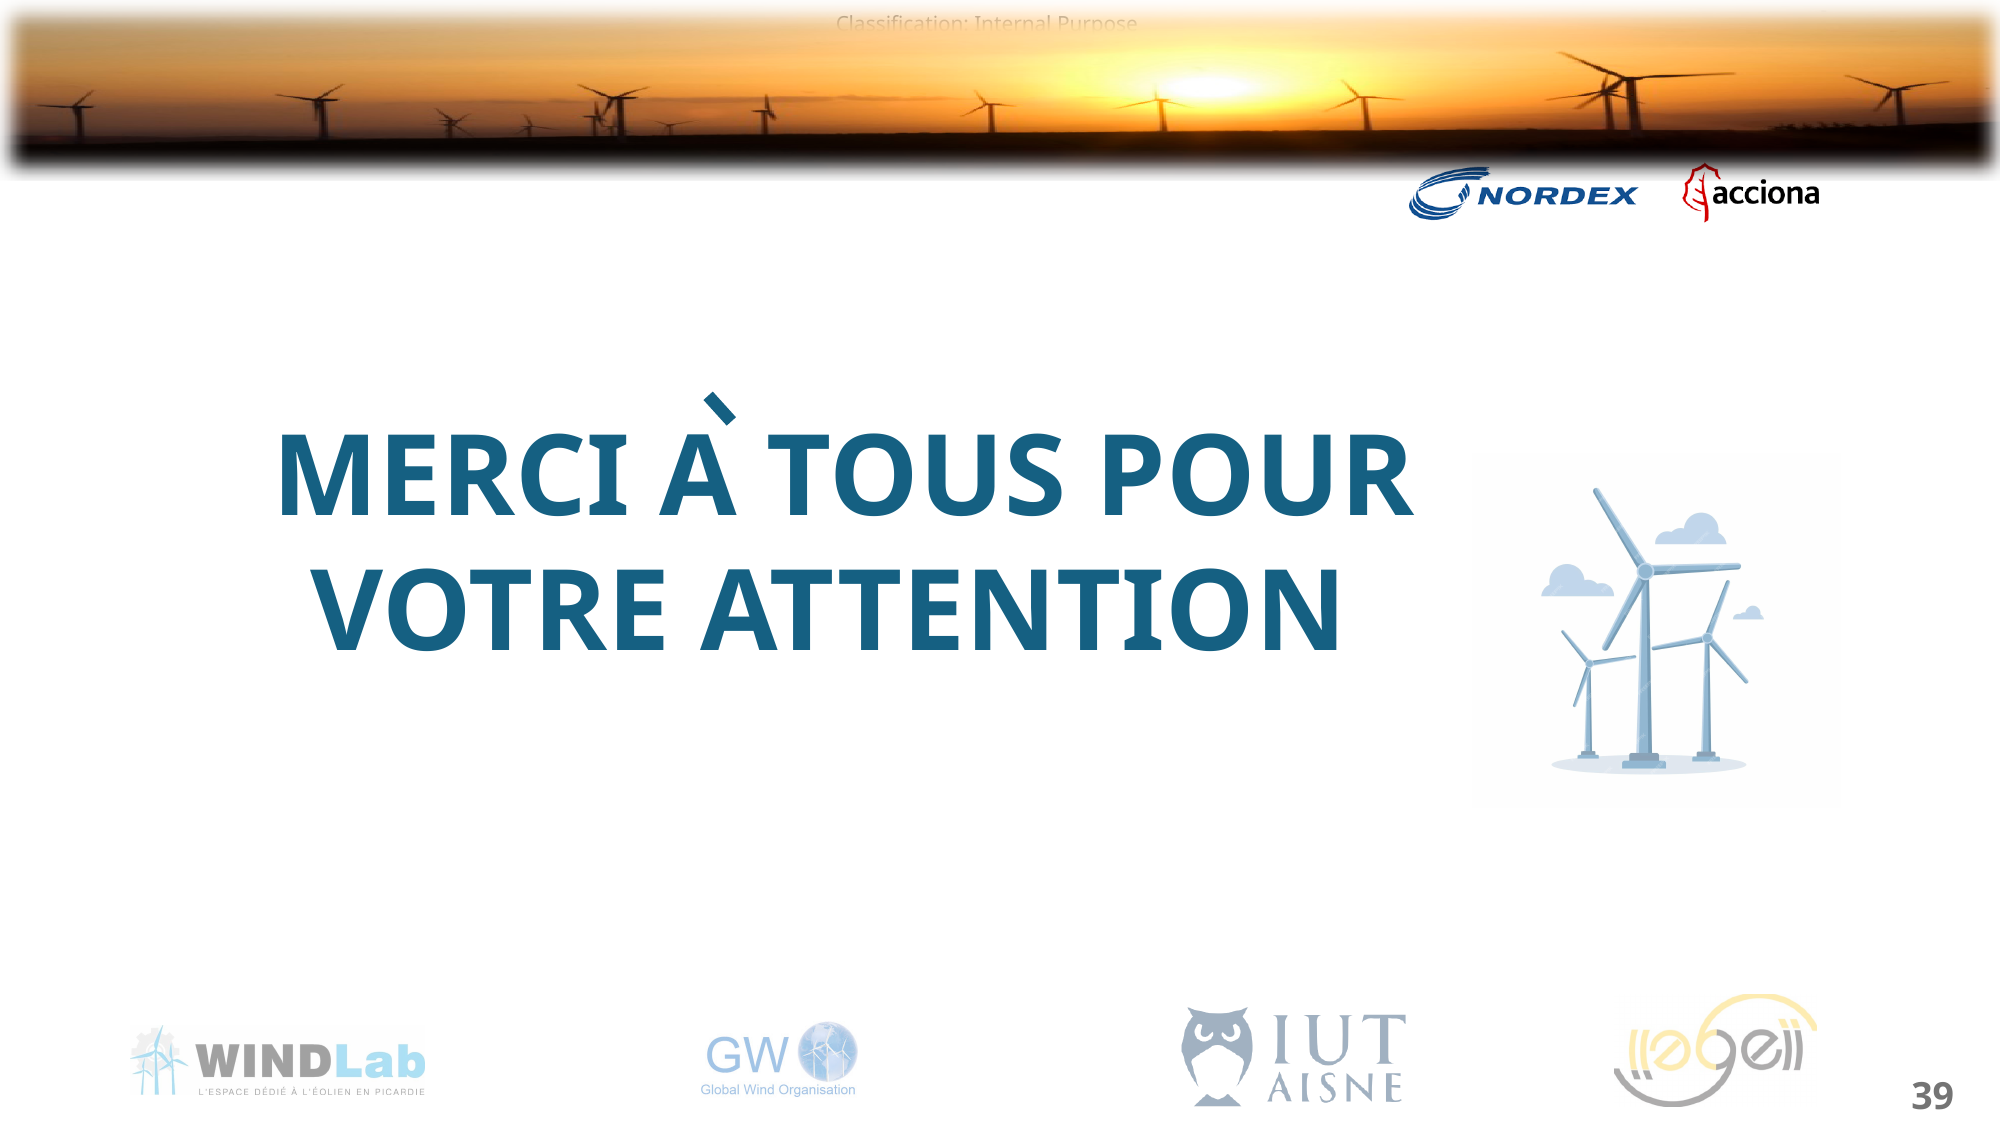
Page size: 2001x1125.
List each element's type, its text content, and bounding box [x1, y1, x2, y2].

text_box [49, 991, 1842, 1111]
picture [1180, 1004, 1408, 1107]
picture [129, 1025, 425, 1096]
picture [0, 0, 2000, 224]
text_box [707, 395, 732, 422]
picture [697, 1020, 858, 1100]
picture [1472, 452, 1841, 809]
text_box MERCI A TOUS POUR VOTRE ATTENTION [256, 395, 1431, 681]
text_box 39 [1896, 1064, 2000, 1124]
picture [1613, 991, 1817, 1109]
